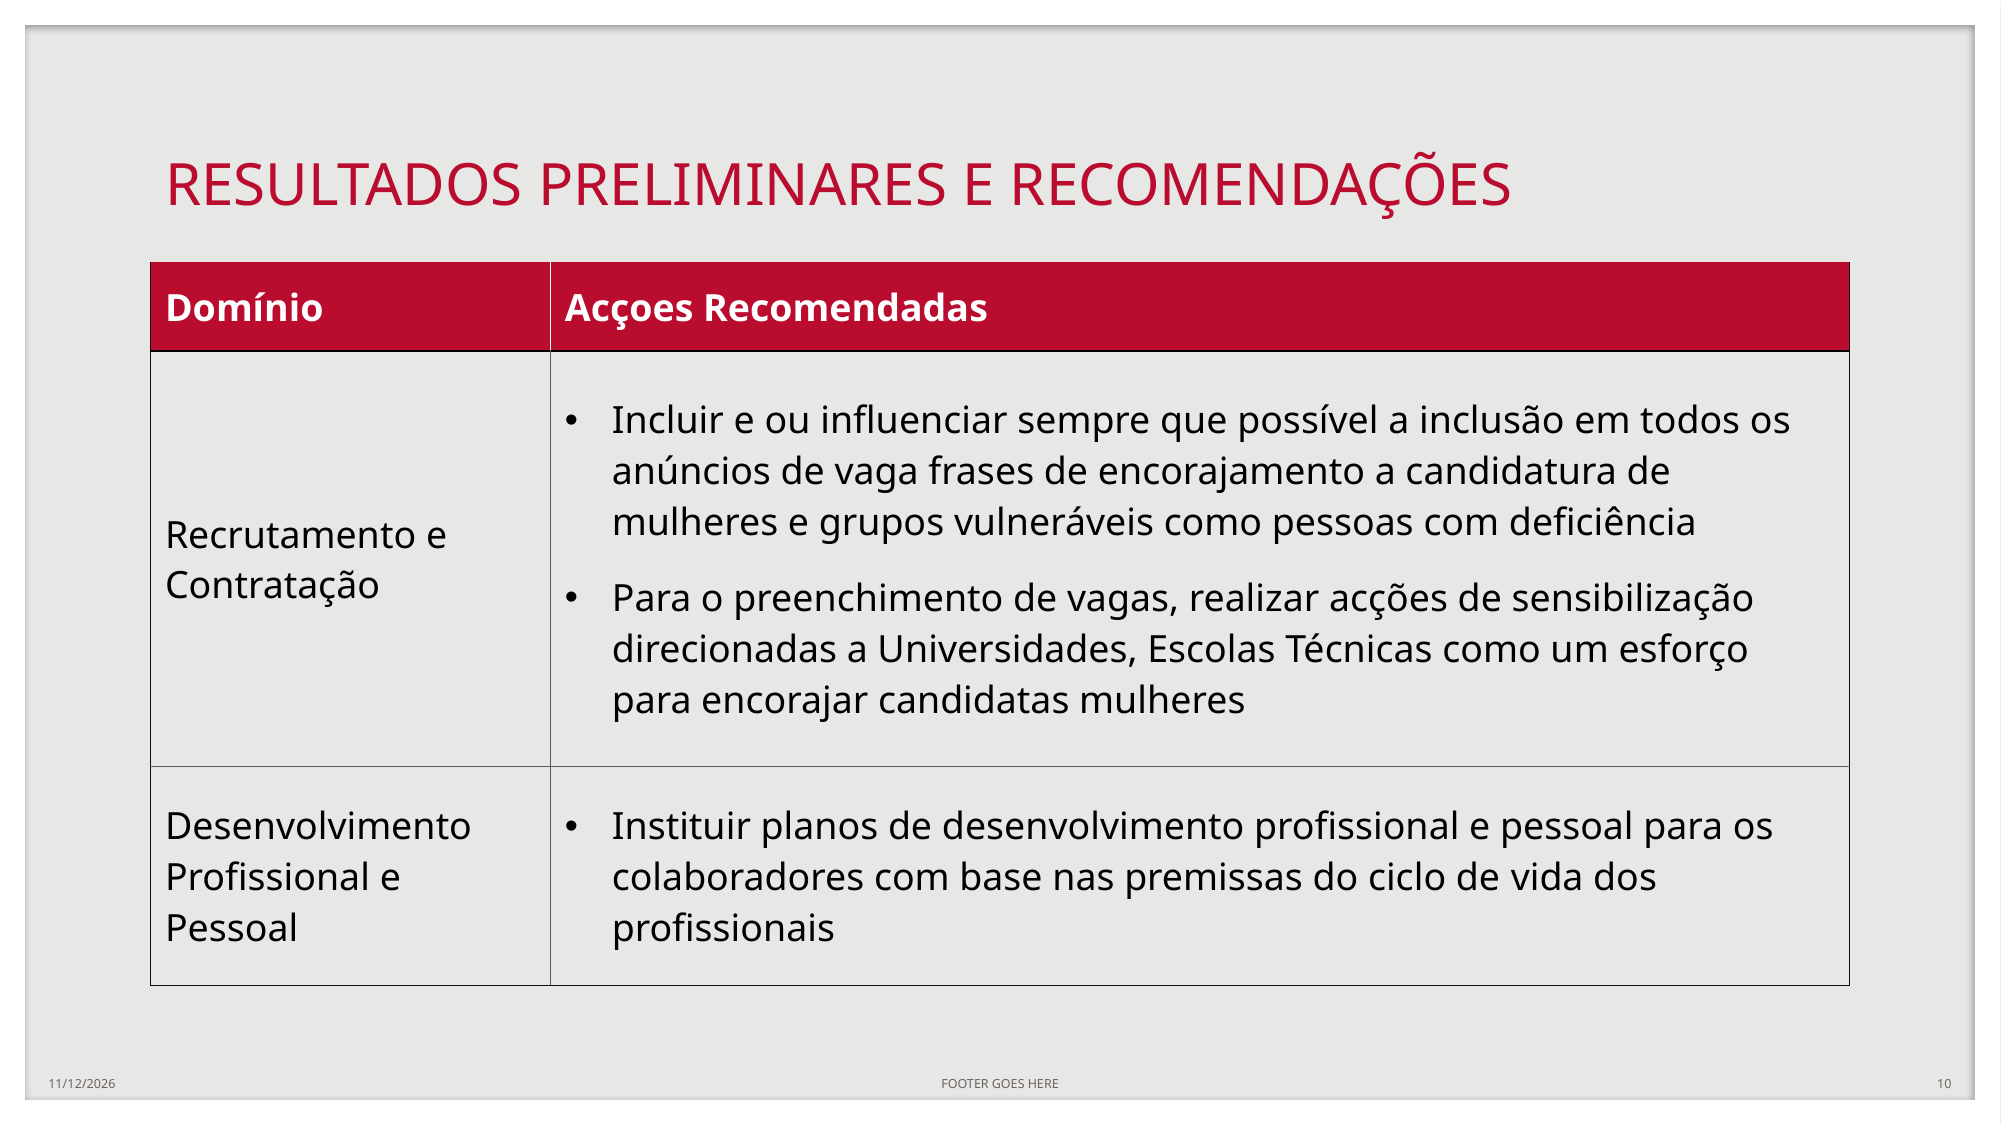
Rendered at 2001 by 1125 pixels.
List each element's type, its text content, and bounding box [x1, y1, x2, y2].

slide_number 10 [1500, 1069, 1967, 1100]
table_cell Instituir planos de desenvolvimento profissional e pessoal para os colaboradores com base nas premissas do ciclo de vida dos profissionais [551, 767, 1849, 985]
table_cell Incluir e ou influenciar sempre que possível a inclusão em todos os anúncios de vaga frases de encorajamento a candidatura de mulheres e grupos vulneráveis como pessoas com deficiência Para o preenchimento de vagas, realizar acções de sensibilização direcionadas a Universidades, Escolas Técnicas como um esforço para encorajar candidatas mulheres [551, 352, 1849, 766]
title RESULTADOS PRELIMINARES E RECOMENDAÇÕES [150, 139, 1851, 225]
table_header Acçoes Recomendadas [551, 263, 1849, 350]
table_cell Recrutamento e Contratação [151, 352, 550, 766]
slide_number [33, 1069, 500, 1100]
table_header Domínio [151, 263, 550, 350]
table_cell Desenvolvimento Profissional e Pessoal [151, 767, 550, 985]
footer FOOTER GOES HERE [683, 1069, 1317, 1100]
